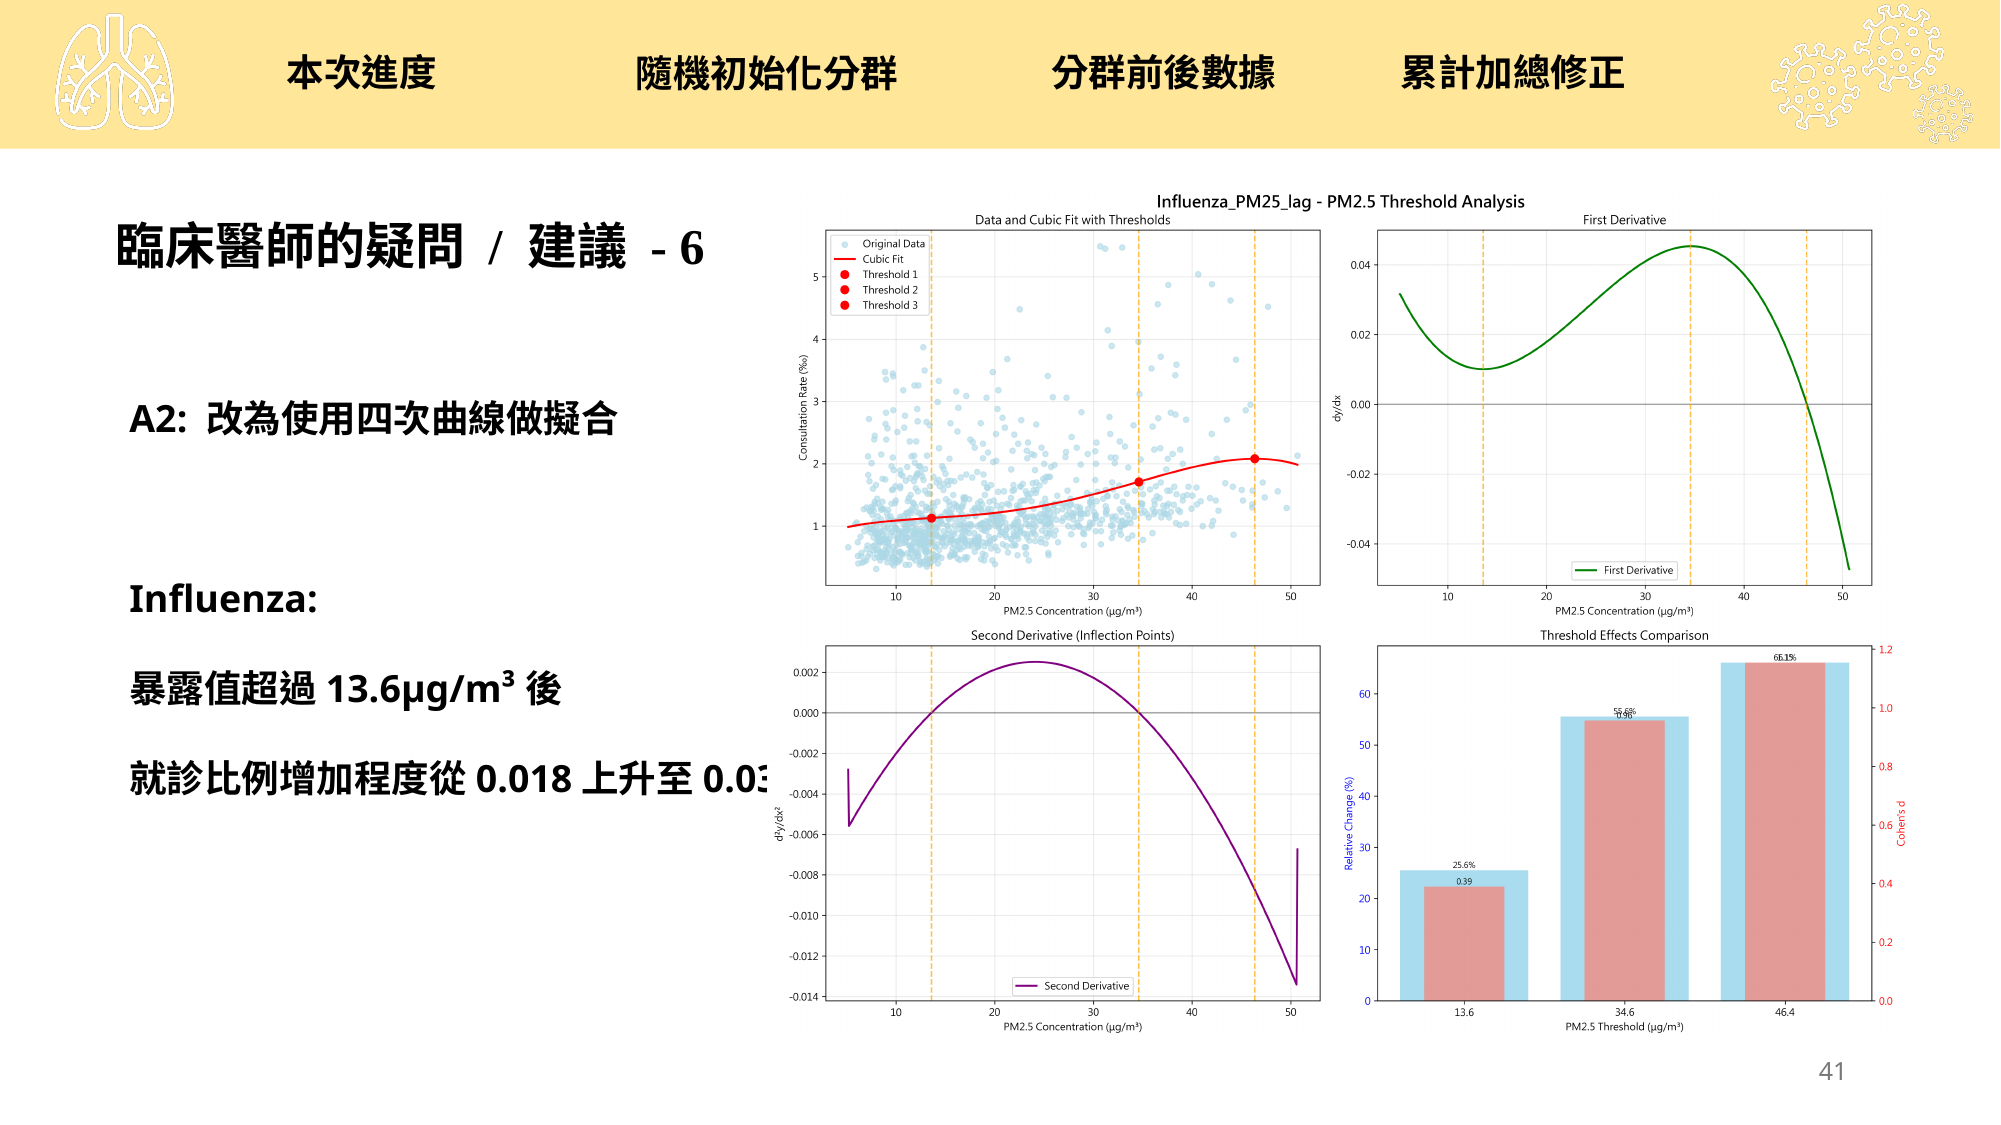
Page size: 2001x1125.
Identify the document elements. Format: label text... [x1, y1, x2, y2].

text_box [0, 0, 2000, 150]
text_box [1359, 26, 1662, 117]
slide_number 41 [1412, 1042, 1863, 1103]
picture [766, 186, 1915, 1040]
text_box 本次進度 [271, 41, 452, 102]
picture [54, 12, 174, 132]
picture [1770, 2, 1974, 144]
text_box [583, 27, 948, 118]
text_box 臨床醫師的疑問 / 建議 - 6 [100, 207, 720, 283]
text_box A2: 改為使用四次曲線做擬合 Influenza: 暴露值超過13.6μg/m³後 就診比例增加程度從0.018上升至0.03 [114, 342, 766, 808]
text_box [1030, 27, 1298, 117]
